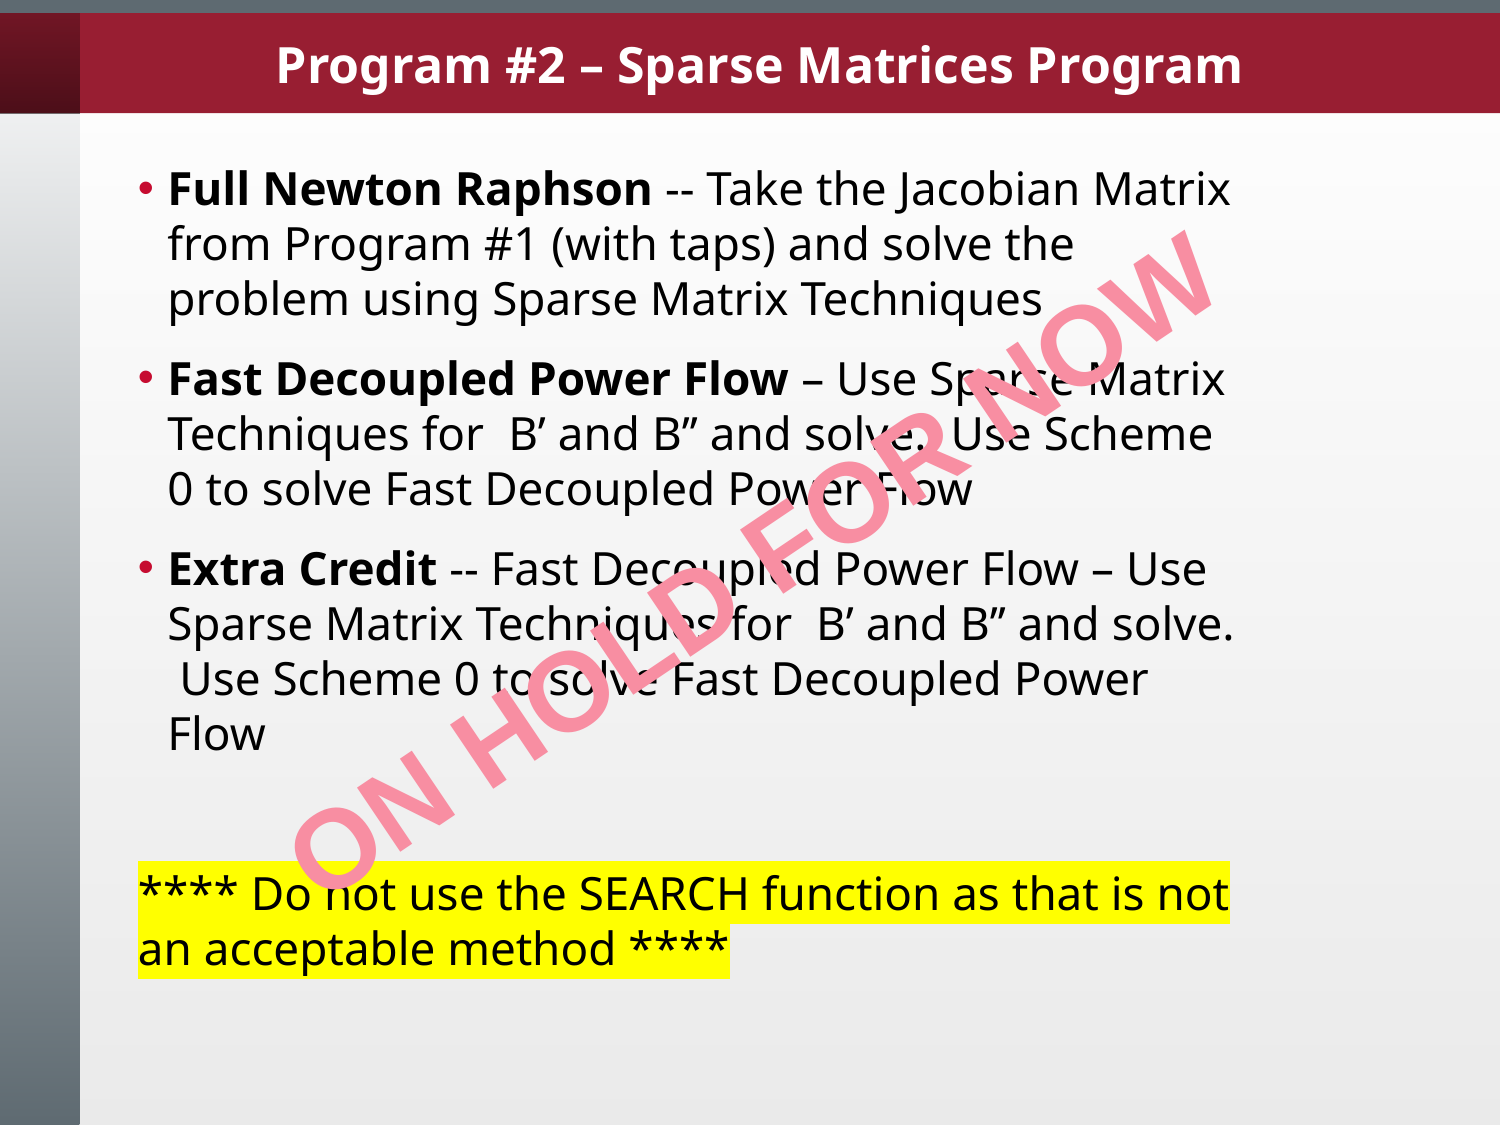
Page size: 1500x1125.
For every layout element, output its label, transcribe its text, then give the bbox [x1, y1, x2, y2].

title Program #2 – Sparse Matrices Program [50, 32, 1470, 102]
list Full Newton Raphson -- Take the Jacobian Matrix from Program #1 (with taps) and solve the problem using Sparse Matrix Techniques Fast Decoupled Power Flow – Use Sparse Matrix Techniques for B’ and B’’ and solve. Use Scheme 0 to solve Fast Decoupled Power Flow Extra Credit -- Fast Decoupled Power Flow – Use Sparse Matrix Techniques for B’ and B’’ and solve. Use Scheme 0 to solve Fast Decoupled Power Flow **** Do not use the SEARCH function as that is not an acceptable method **** [35, 152, 1311, 1125]
text_box ON HOLD FOR NOW [242, 185, 1258, 939]
